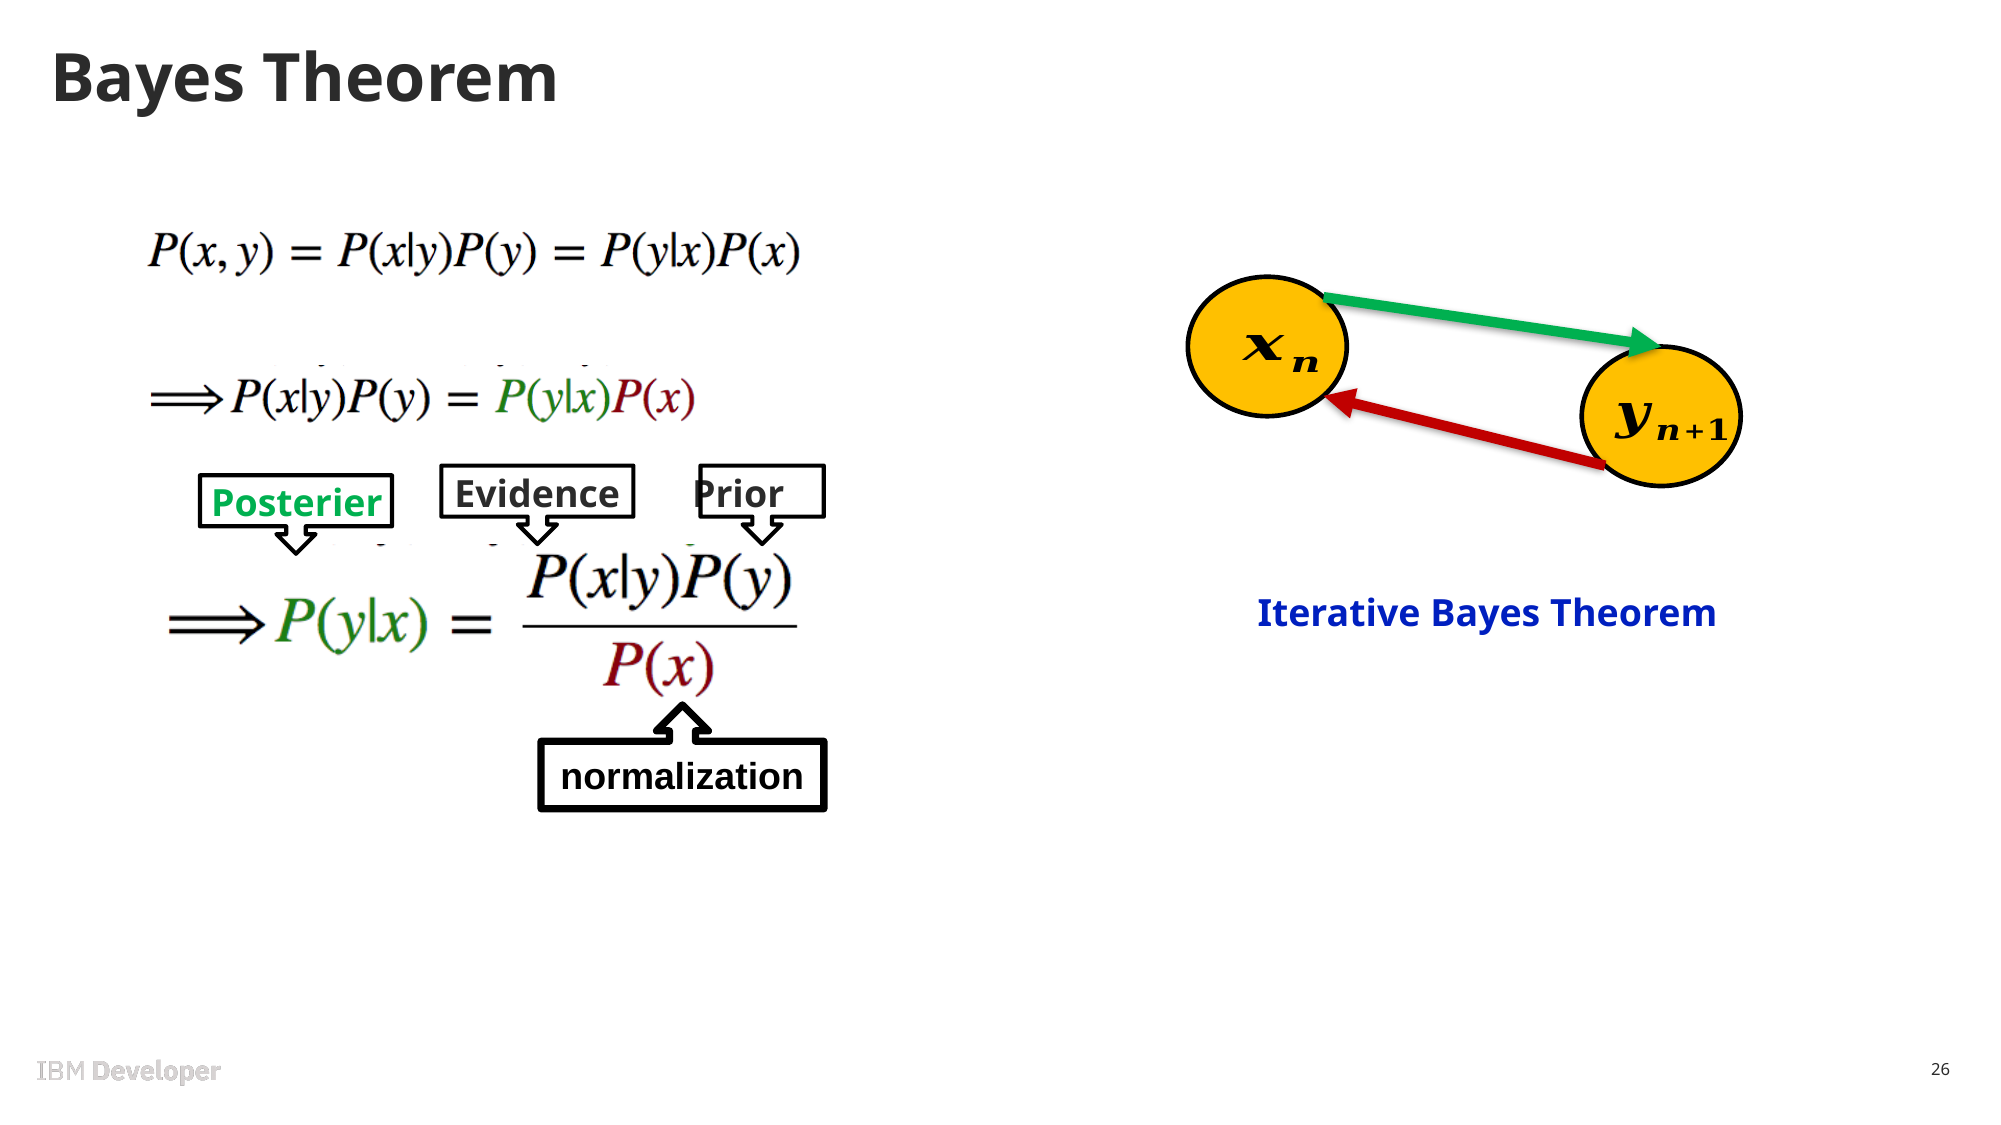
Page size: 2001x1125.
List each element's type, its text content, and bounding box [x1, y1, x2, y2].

text_box Iterative Bayes Theorem [1242, 581, 1733, 642]
title Bayes Theorem [50, 43, 950, 128]
text_box normalization [541, 714, 824, 809]
slide_number 26 [1500, 1055, 1950, 1086]
picture [135, 212, 806, 280]
picture [150, 543, 800, 706]
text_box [1323, 395, 1606, 466]
picture [150, 365, 701, 427]
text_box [1581, 346, 1741, 487]
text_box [700, 462, 825, 545]
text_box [441, 462, 634, 545]
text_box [1323, 296, 1662, 347]
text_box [1187, 276, 1348, 417]
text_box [199, 471, 394, 554]
